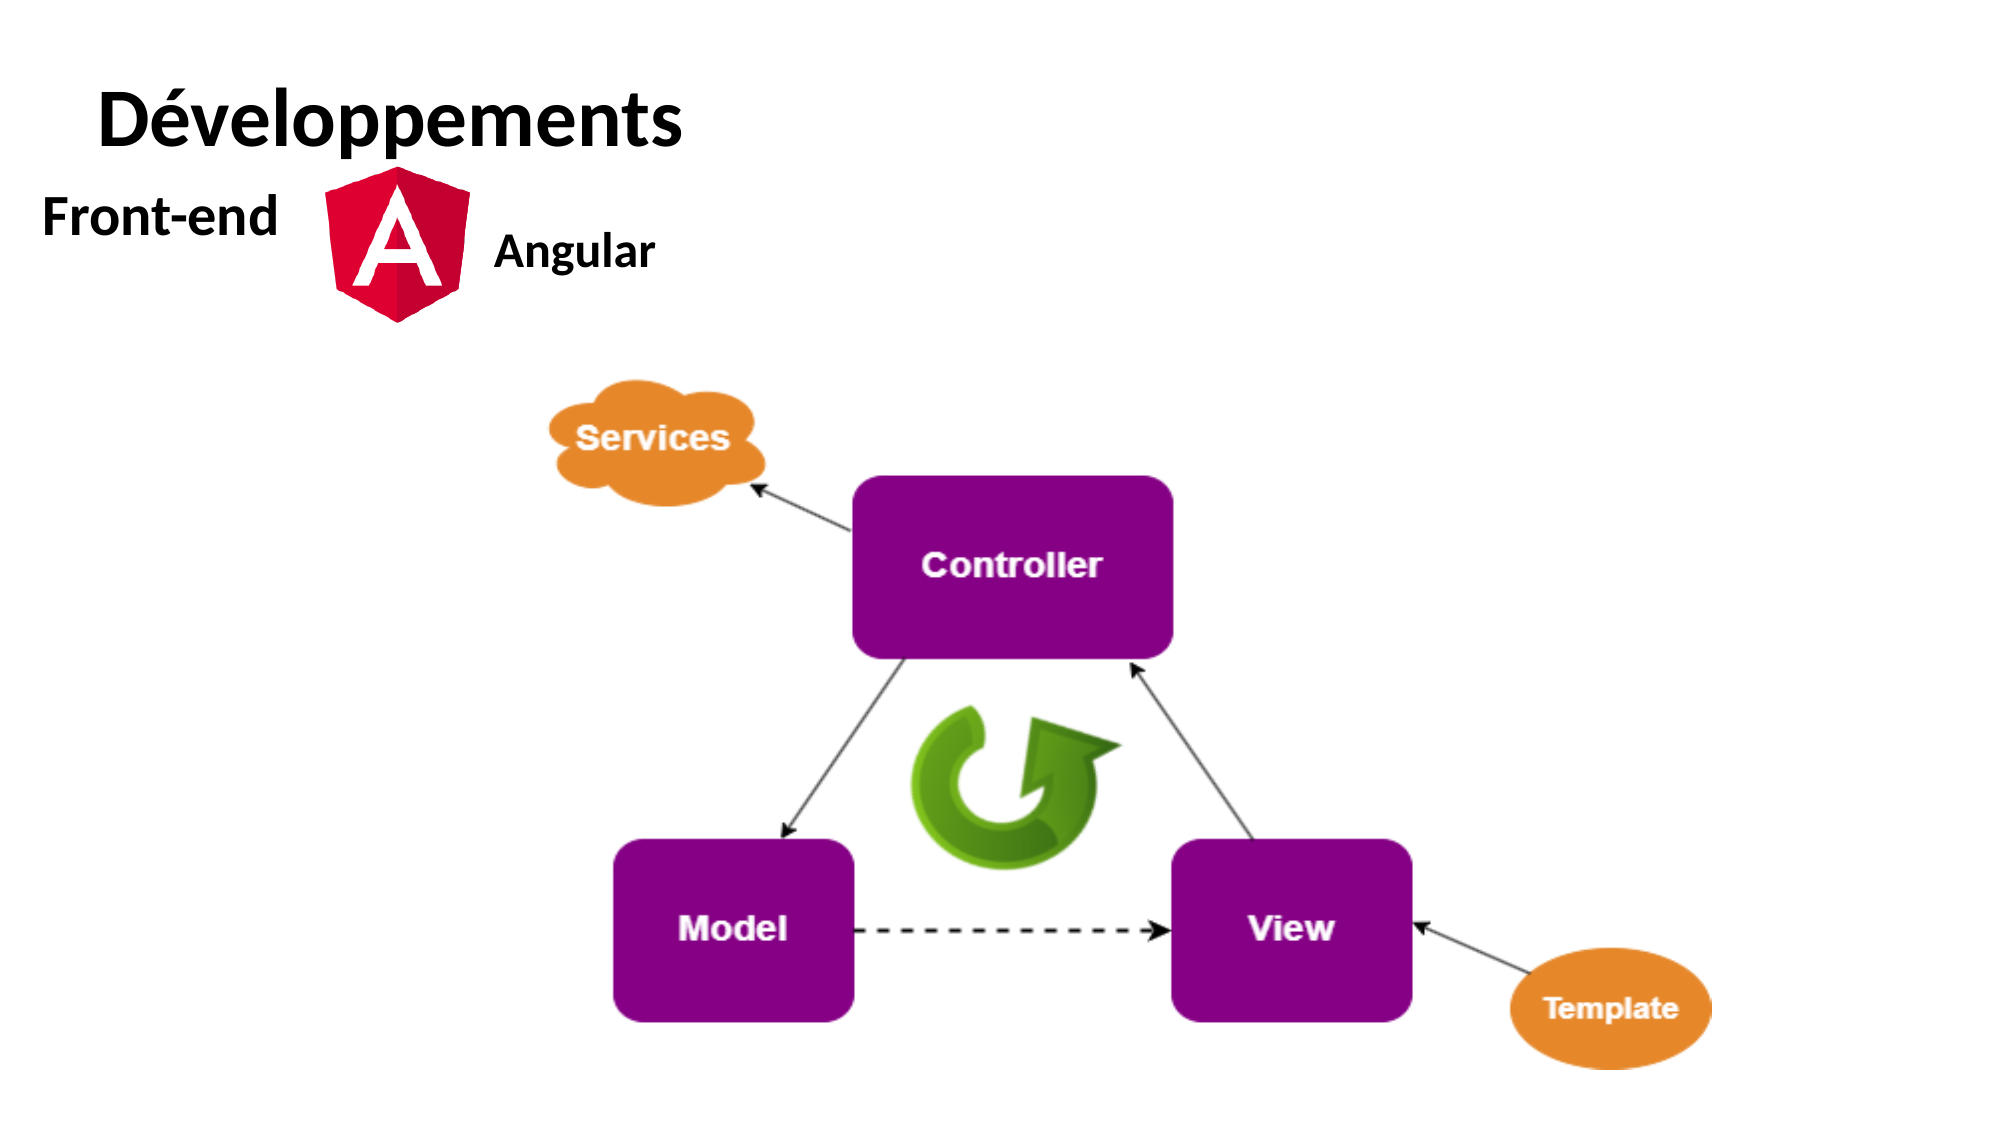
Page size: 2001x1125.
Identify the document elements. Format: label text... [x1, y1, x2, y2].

text_box Développements [82, 55, 719, 171]
picture [300, 143, 494, 338]
text_box Angular [494, 210, 672, 286]
text_box Front-end [27, 169, 300, 255]
picture [534, 367, 1712, 1070]
